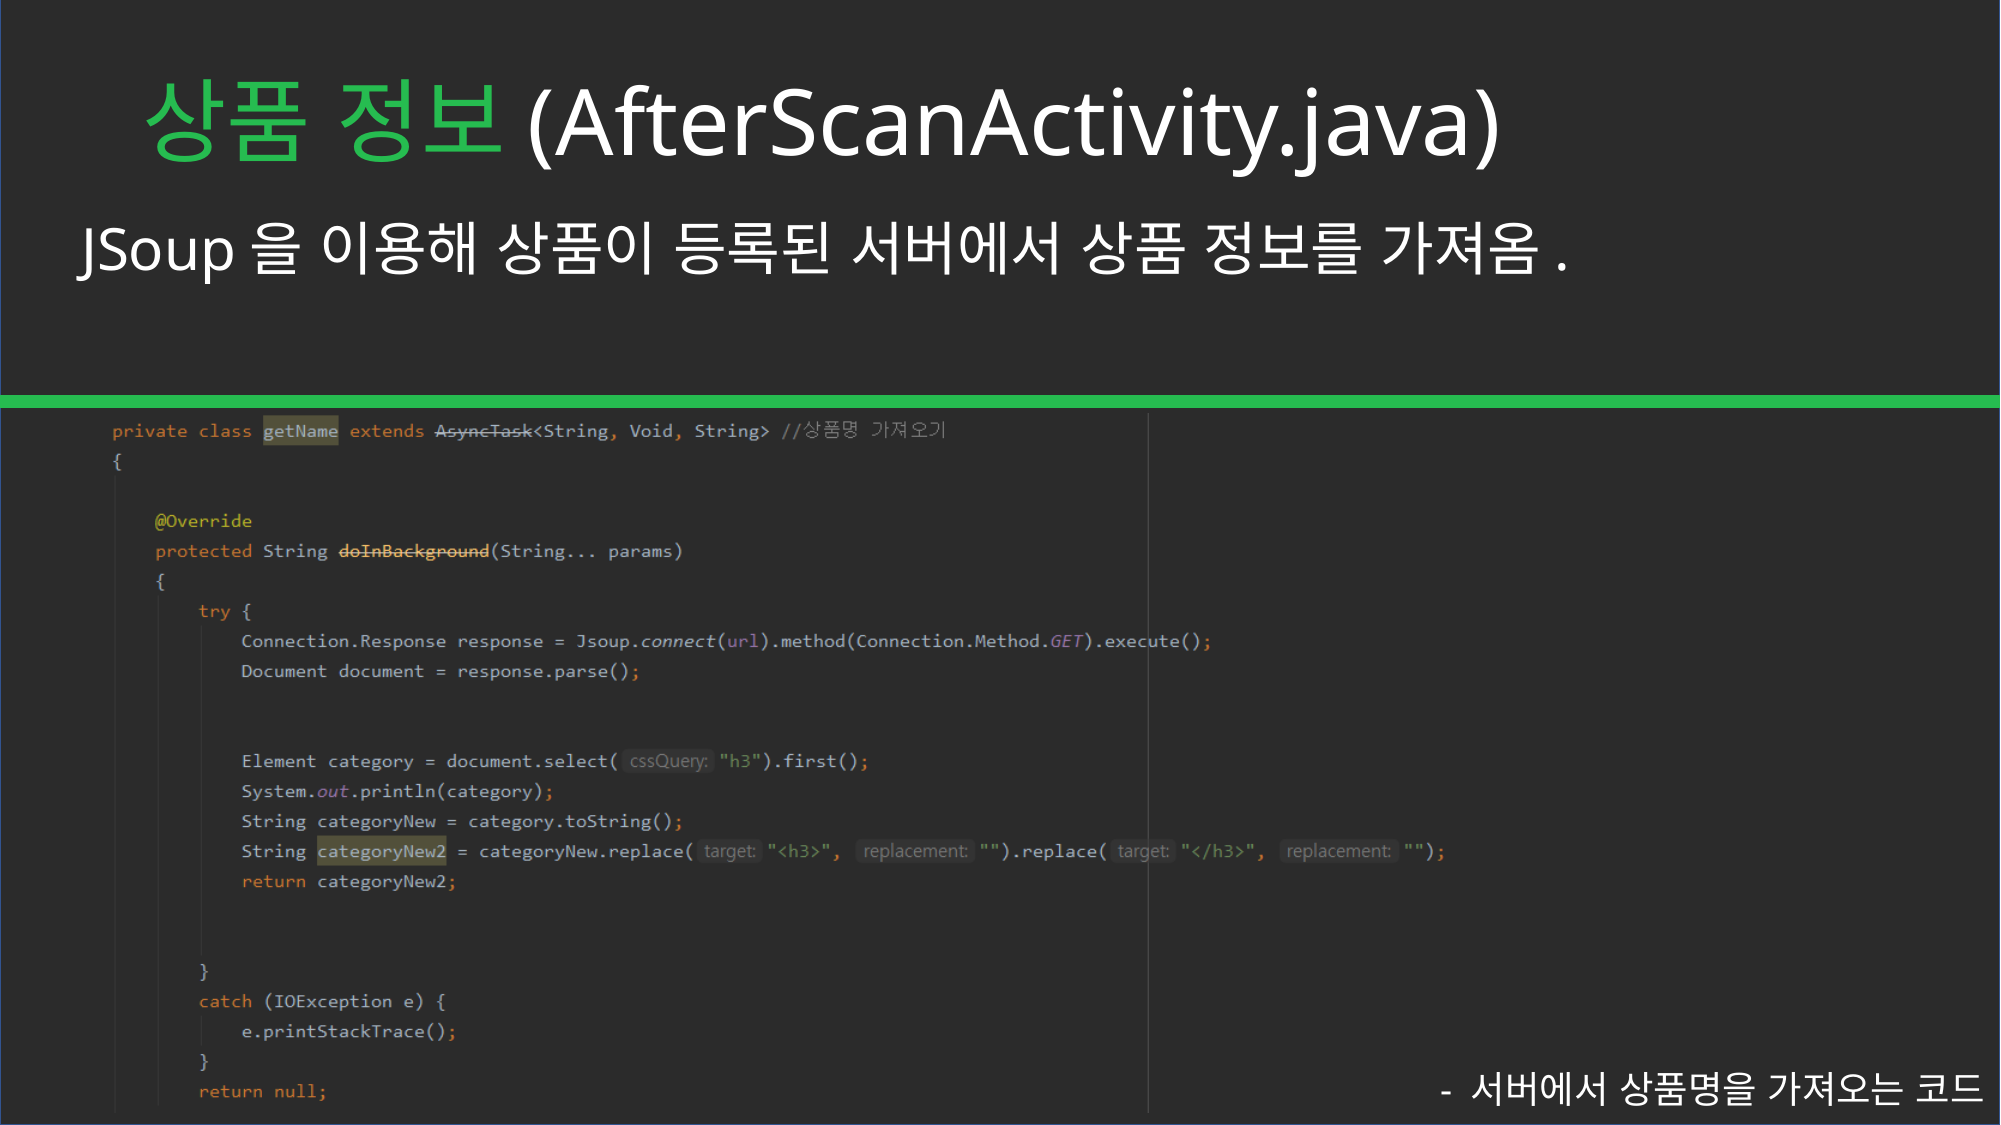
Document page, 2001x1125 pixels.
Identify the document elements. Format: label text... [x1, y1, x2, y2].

text_box 상품 정보(AfterScanActivity.java) [127, 56, 1517, 182]
picture [92, 413, 1487, 1113]
text_box [0, 408, 2000, 1125]
text_box JSoup을 이용해 상품이 등록된 서버에서 상품 정보를 가져옴. [66, 204, 1915, 290]
text_box - 서버에서 상품명을 가져오는 코드 [151, 1058, 2000, 1118]
text_box [0, 0, 2000, 395]
